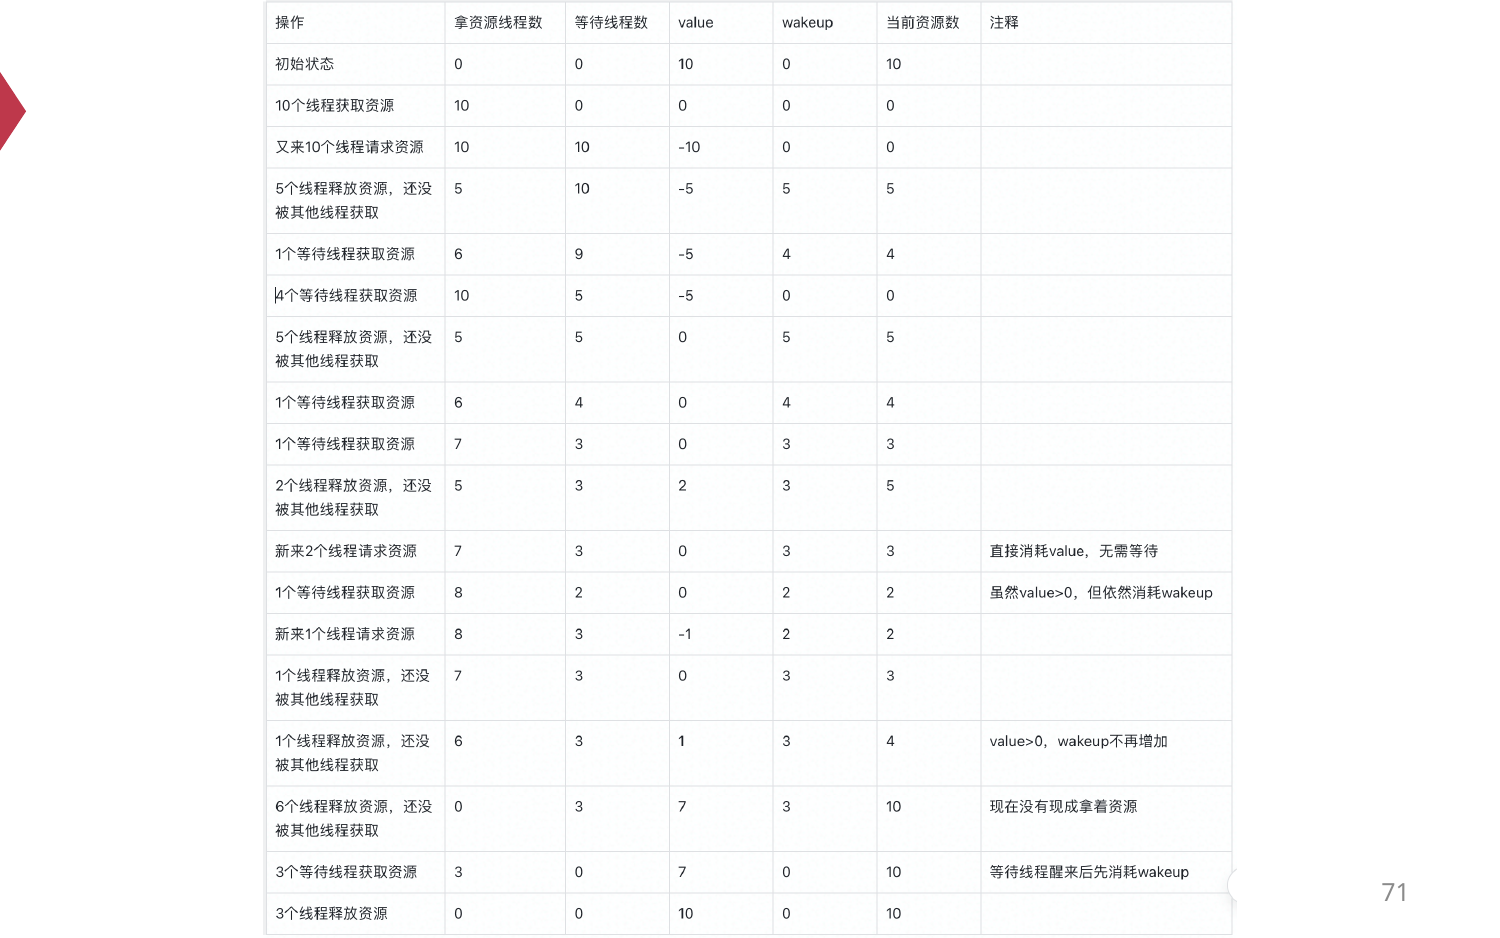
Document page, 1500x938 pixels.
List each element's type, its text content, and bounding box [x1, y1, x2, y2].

picture [263, 0, 1237, 938]
slide_number 71 [1241, 868, 1425, 919]
